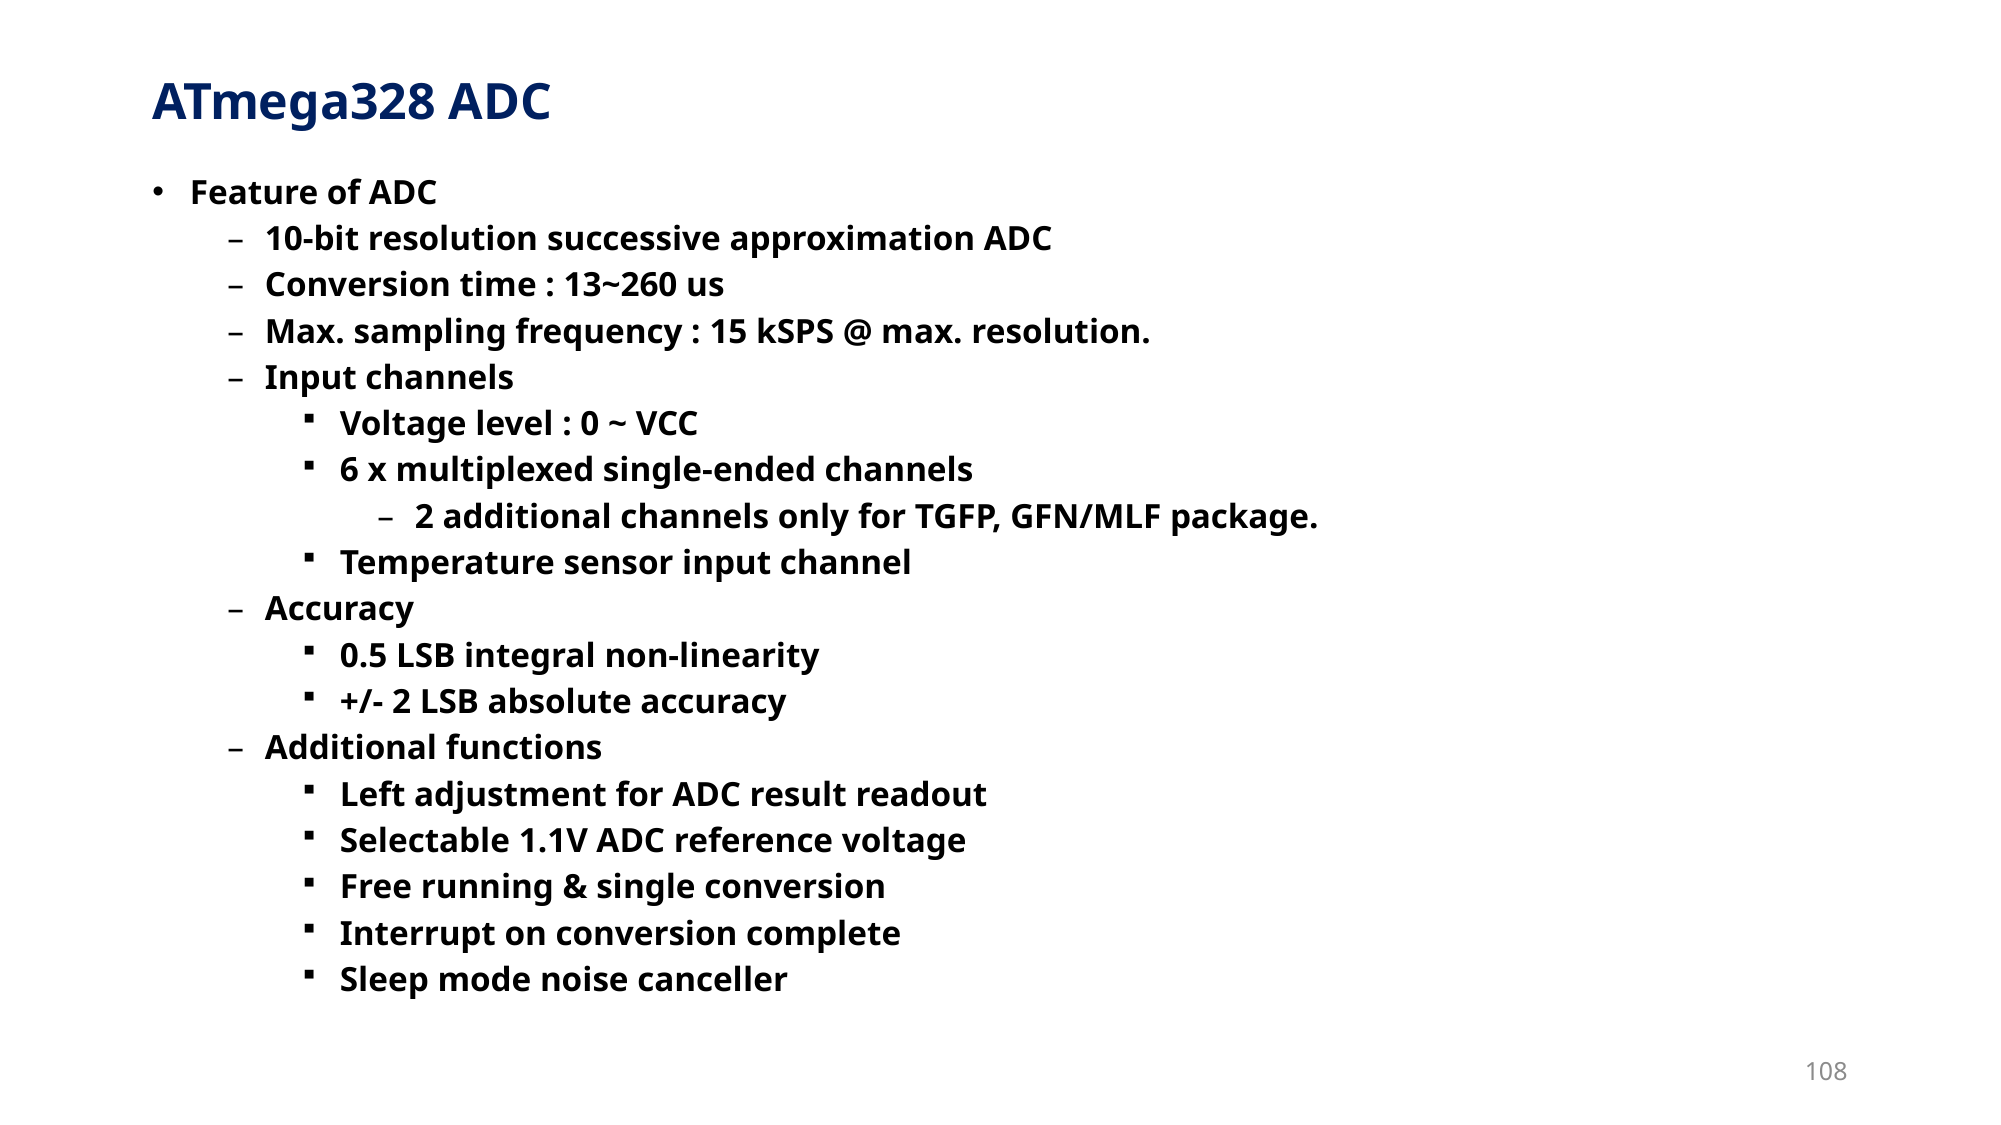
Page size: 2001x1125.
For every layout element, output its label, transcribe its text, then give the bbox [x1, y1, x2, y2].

title ATmega328 ADC [137, 67, 1863, 139]
list Feature of ADC 10-bit resolution successive approximation ADC Conversion time : 13~260 us Max. sampling frequency : 15 kSPS @ max. resolution. Input channels Voltage level : 0 ~ VCC 6 x multiplexed single-ended channels 2 additional channels only for TGFP, GFN/MLF package. Temperature sensor input channel Accuracy 0.5 LSB integral non-linearity +/- 2 LSB absolute accuracy Additional functions Left adjustment for ADC result readout Selectable 1.1V ADC reference voltage Free running & single conversion Interrupt on conversion complete Sleep mode noise canceller [137, 167, 1863, 1014]
slide_number 108 [1412, 1042, 1863, 1103]
